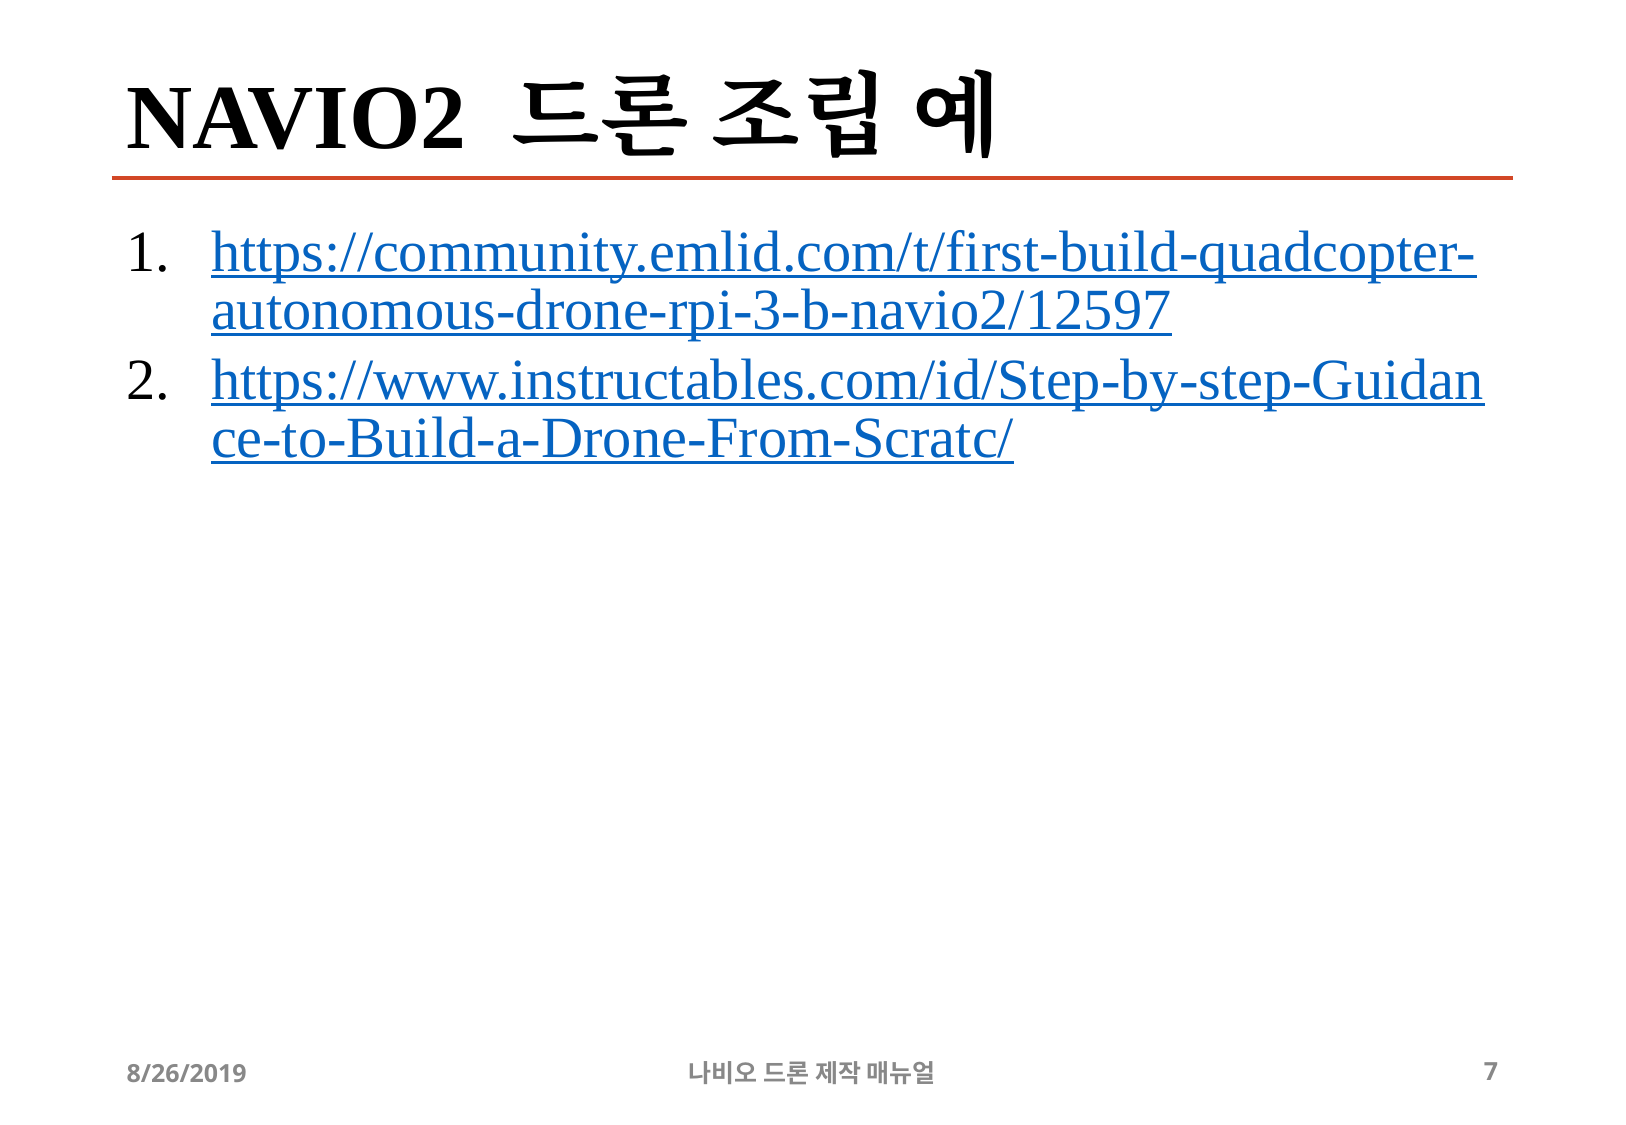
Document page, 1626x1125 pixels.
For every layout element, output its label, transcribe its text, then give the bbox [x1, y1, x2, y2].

list https://community.emlid.com/t/first-build-quadcopter-autonomous-drone-rpi-3-b-navio2/12597 https://www.instructables.com/id/Step-by-step-Guidance-to-Build-a-Drone-From-Scratc/ [111, 205, 1514, 630]
footer 나비오 드론 제작 매뉴얼 [538, 1042, 1087, 1103]
title NAVIO2 드론 조립 예 [111, 59, 1514, 179]
slide_number 7 [1433, 1042, 1514, 1103]
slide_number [111, 1042, 303, 1103]
